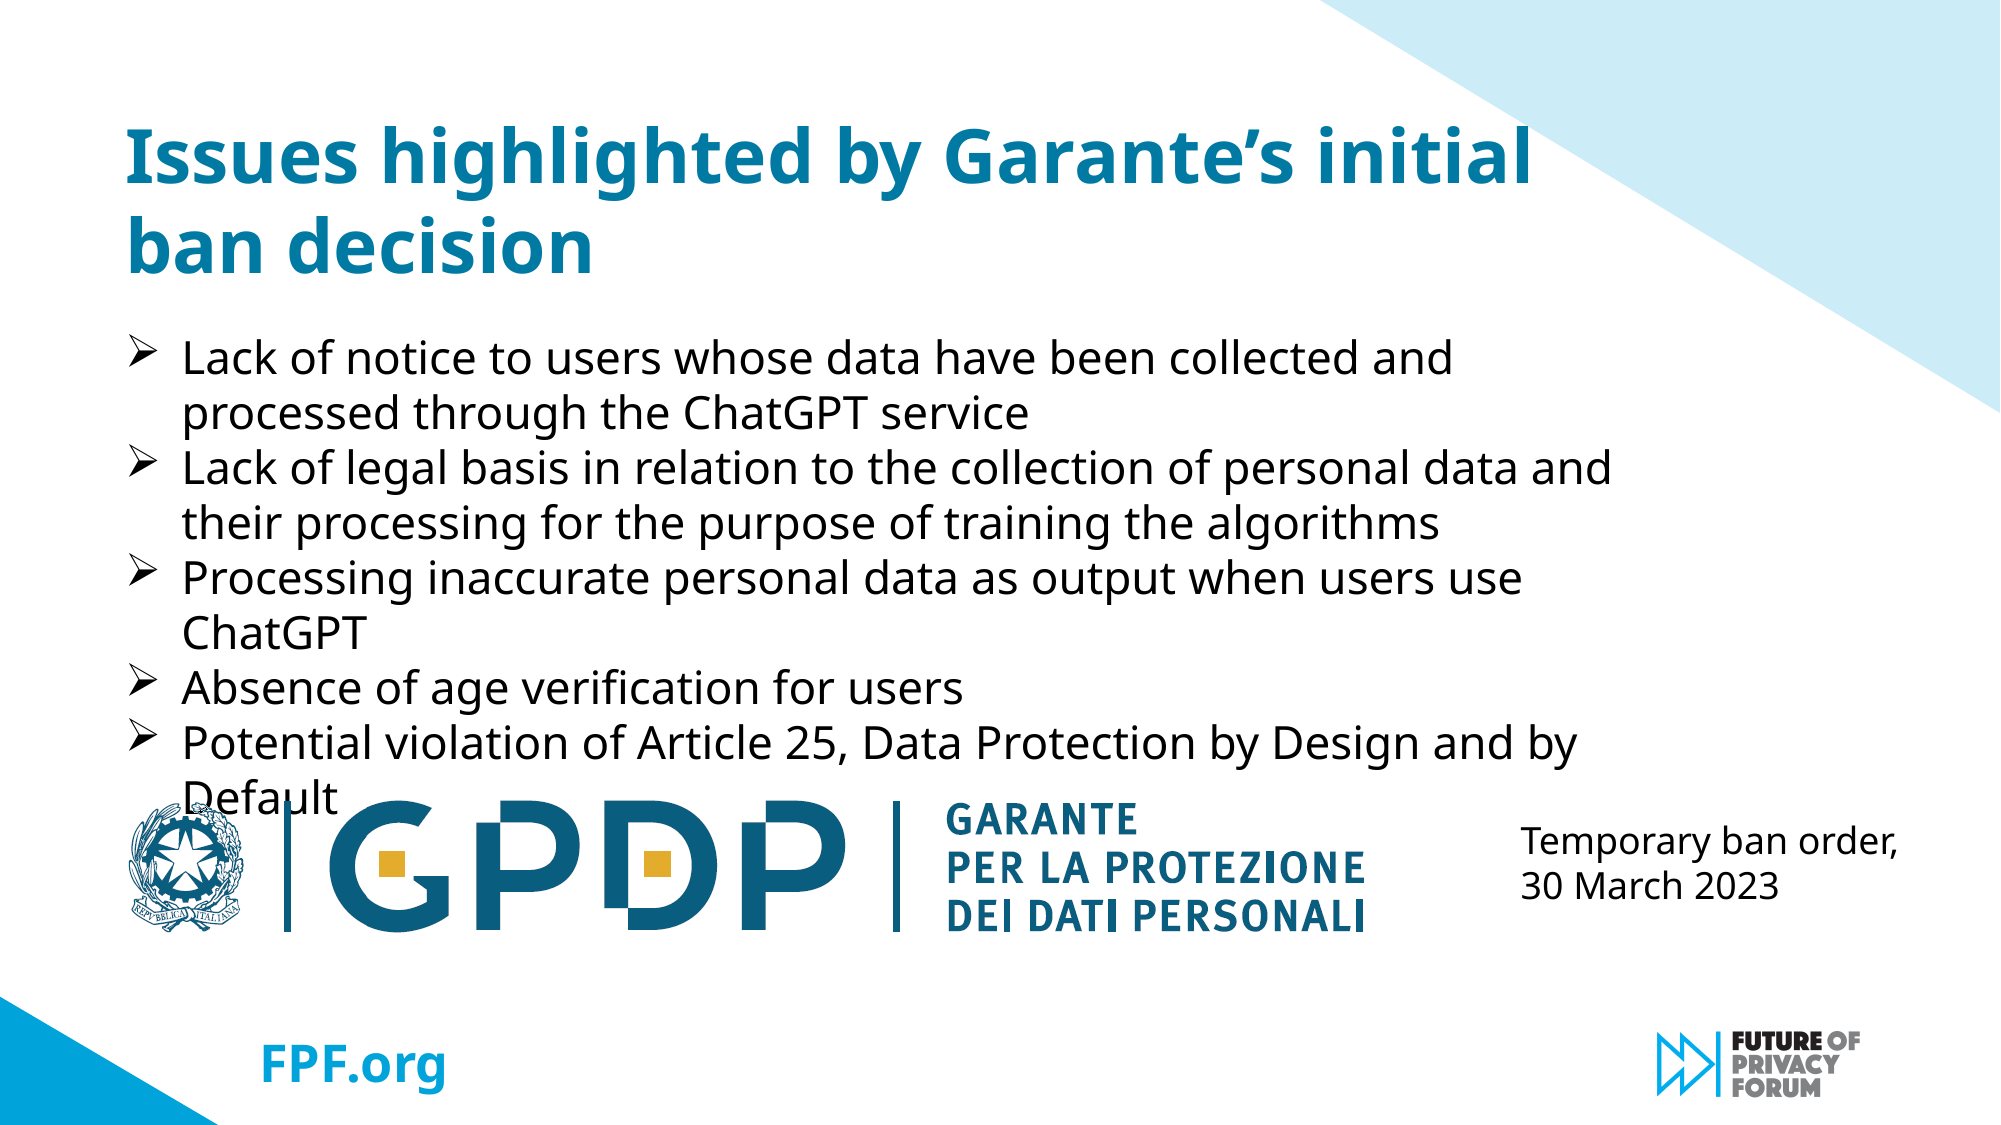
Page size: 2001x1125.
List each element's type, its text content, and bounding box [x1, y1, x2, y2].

text_box Lack of notice to users whose data have been collected and processed through the ChatGPT service Lack of legal basis in relation to the collection of personal data and their processing for the purpose of training the algorithms Processing inaccurate personal data as output when users use ChatGPT Absence of age verification for users Potential violation of Article 25, Data Protection by Design and by Default [110, 321, 1681, 886]
text_box Issues highlighted by Garante’s initial ban decision [110, 101, 1646, 297]
text_box Temporary ban order, 30 March 2023 [1505, 809, 1915, 915]
text_box [0, 995, 221, 1125]
text_box [1317, 0, 2000, 415]
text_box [244, 1019, 1868, 1105]
picture [111, 780, 1387, 960]
